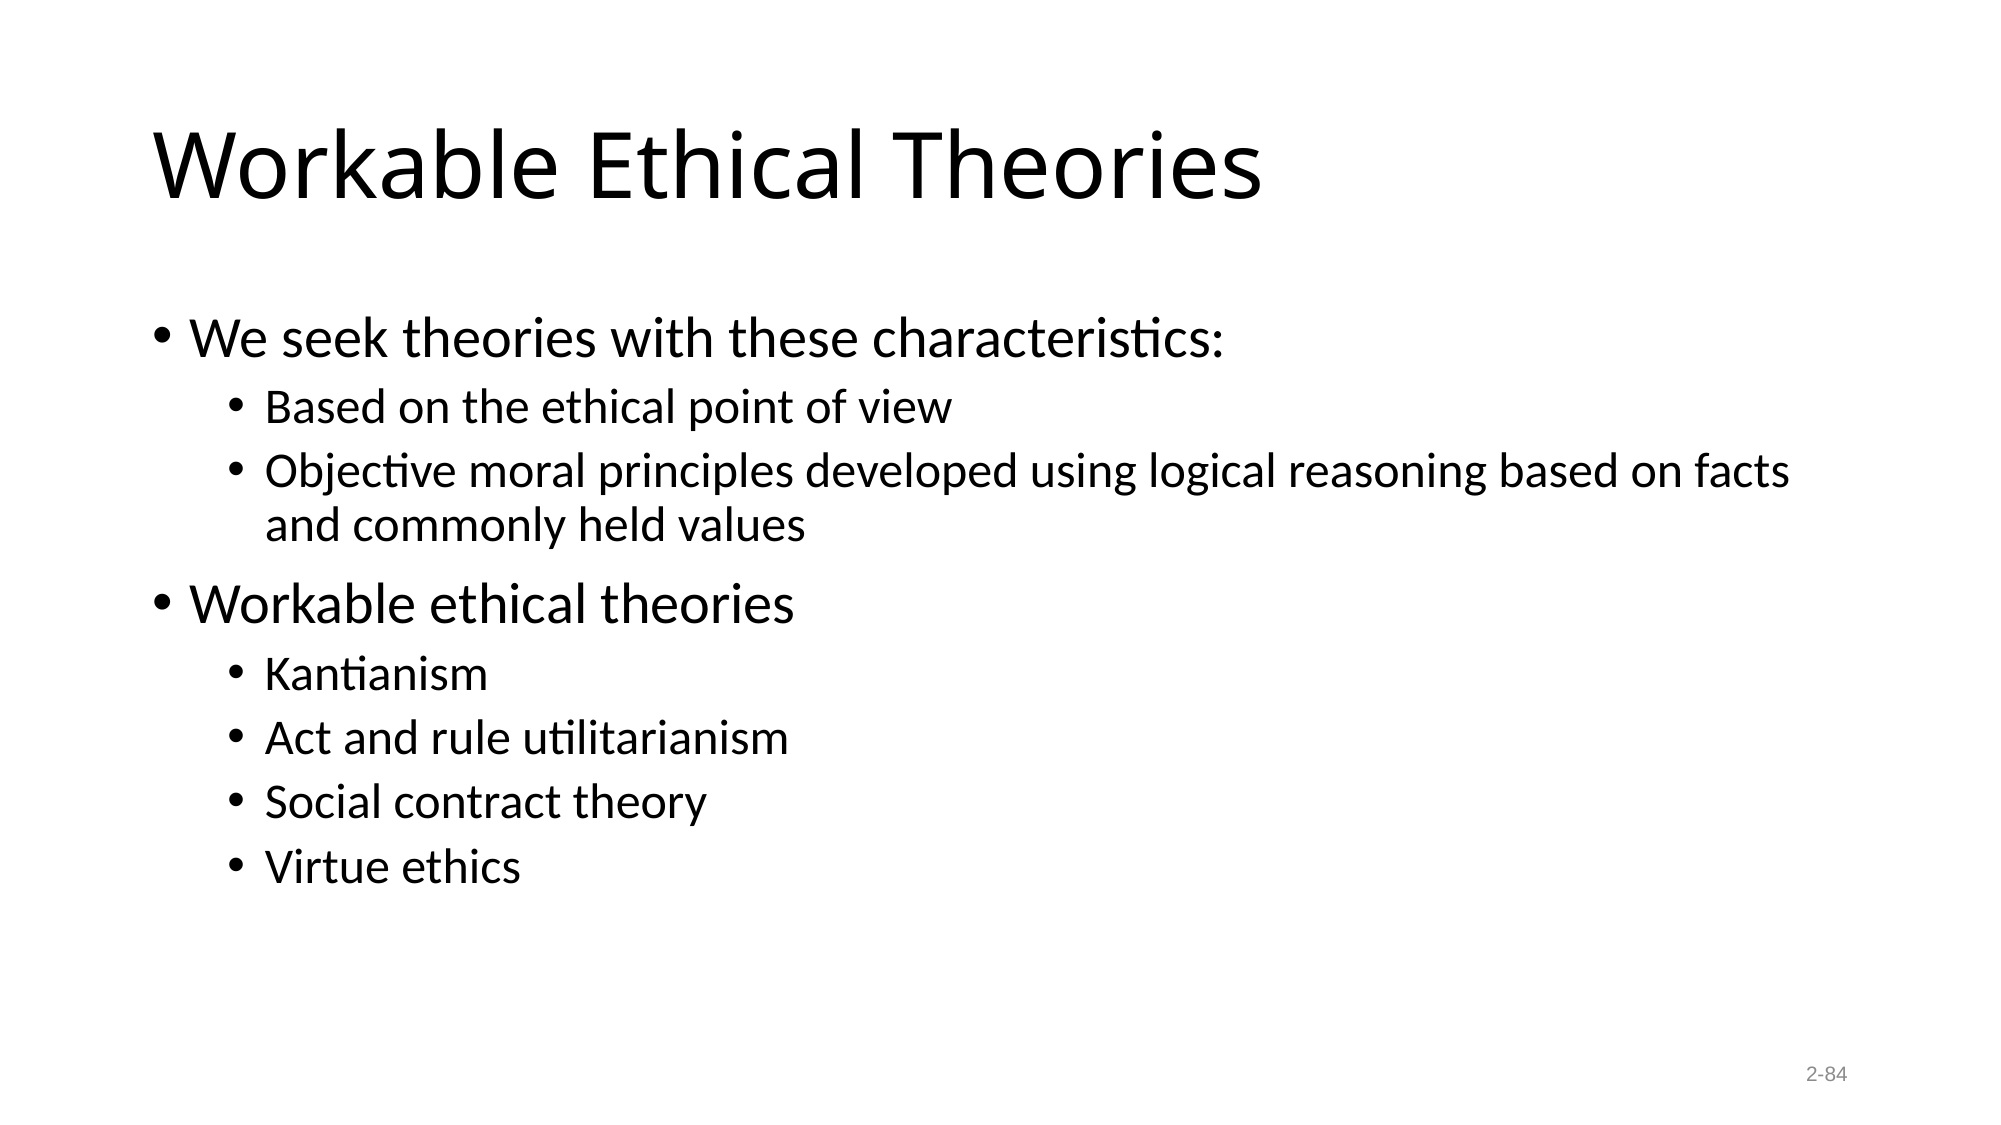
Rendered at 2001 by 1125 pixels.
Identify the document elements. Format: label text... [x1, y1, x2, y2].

list We seek theories with these characteristics: Based on the ethical point of view Objective moral principles developed using logical reasoning based on facts and commonly held values Workable ethical theories Kantianism Act and rule utilitarianism Social contract theory Virtue ethics [137, 299, 1863, 1014]
title Workable Ethical Theories [137, 59, 1863, 278]
slide_number 2-84 [1412, 1042, 1863, 1103]
